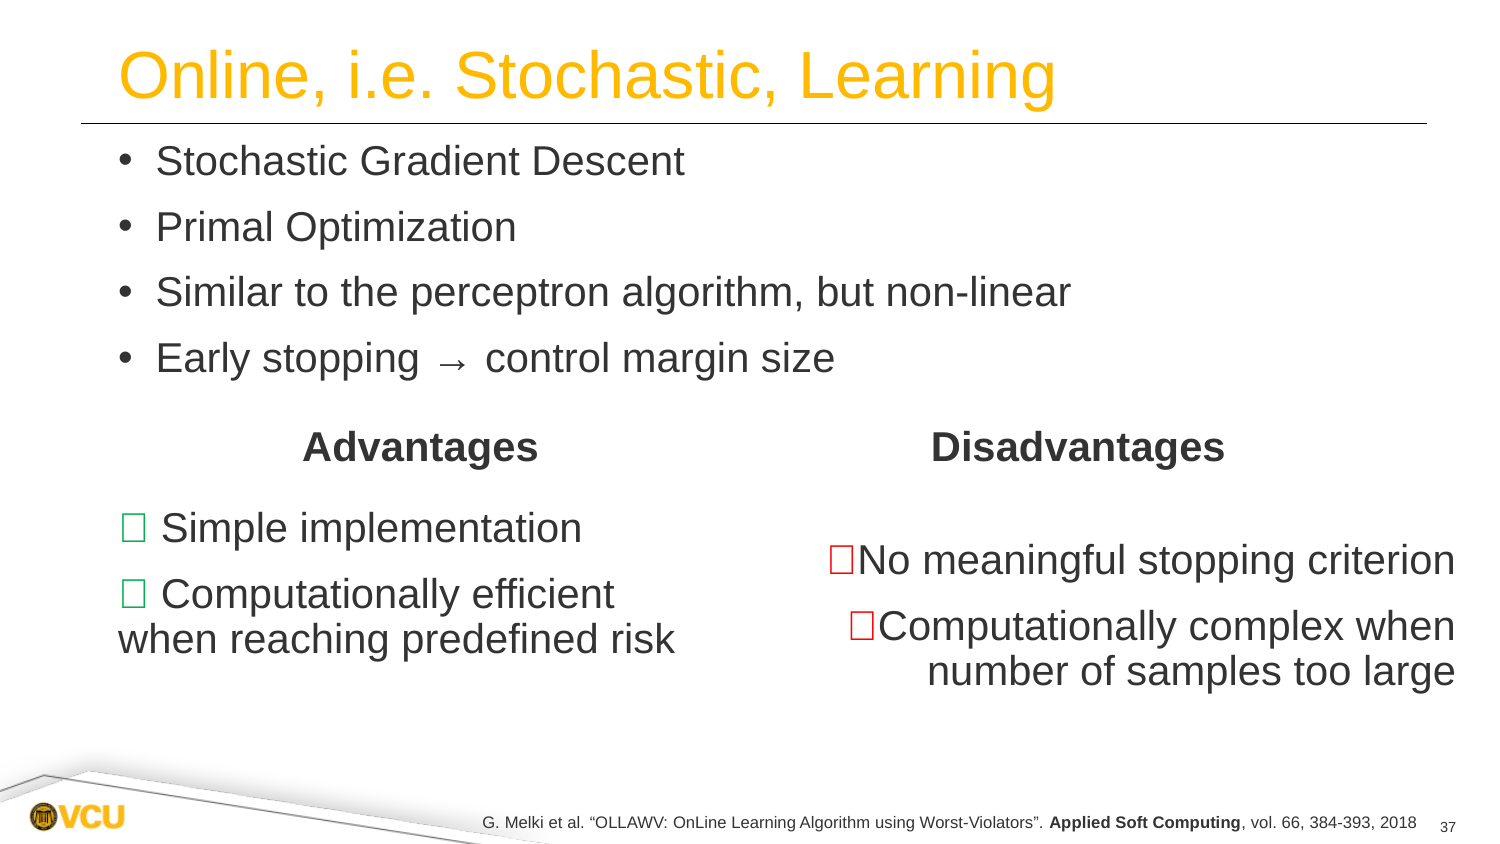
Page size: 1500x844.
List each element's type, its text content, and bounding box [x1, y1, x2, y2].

list Advantages [103, 412, 738, 479]
title Online, i.e. Stochastic, Learning [103, 34, 1398, 131]
list ✅ Simple implementation ✅ Computationally efficient when reaching predefined risk [103, 498, 738, 734]
list ❌No meaningful stopping criterion ❌Computationally complex when number of samples too large [759, 498, 1472, 734]
list Disadvantages [759, 412, 1398, 479]
text_box Stochastic Gradient Descent Primal Optimization Similar to the perceptron algorithm, but non-linear Early stopping → control margin size [103, 131, 1398, 404]
slide_number 37 [1400, 813, 1472, 841]
text_box G. Melki et al. “OLLAWV: OnLine Learning Algorithm using Worst-Violators”. Applied Soft Computing, vol. 66, 384-393, 2018 [467, 814, 1436, 840]
